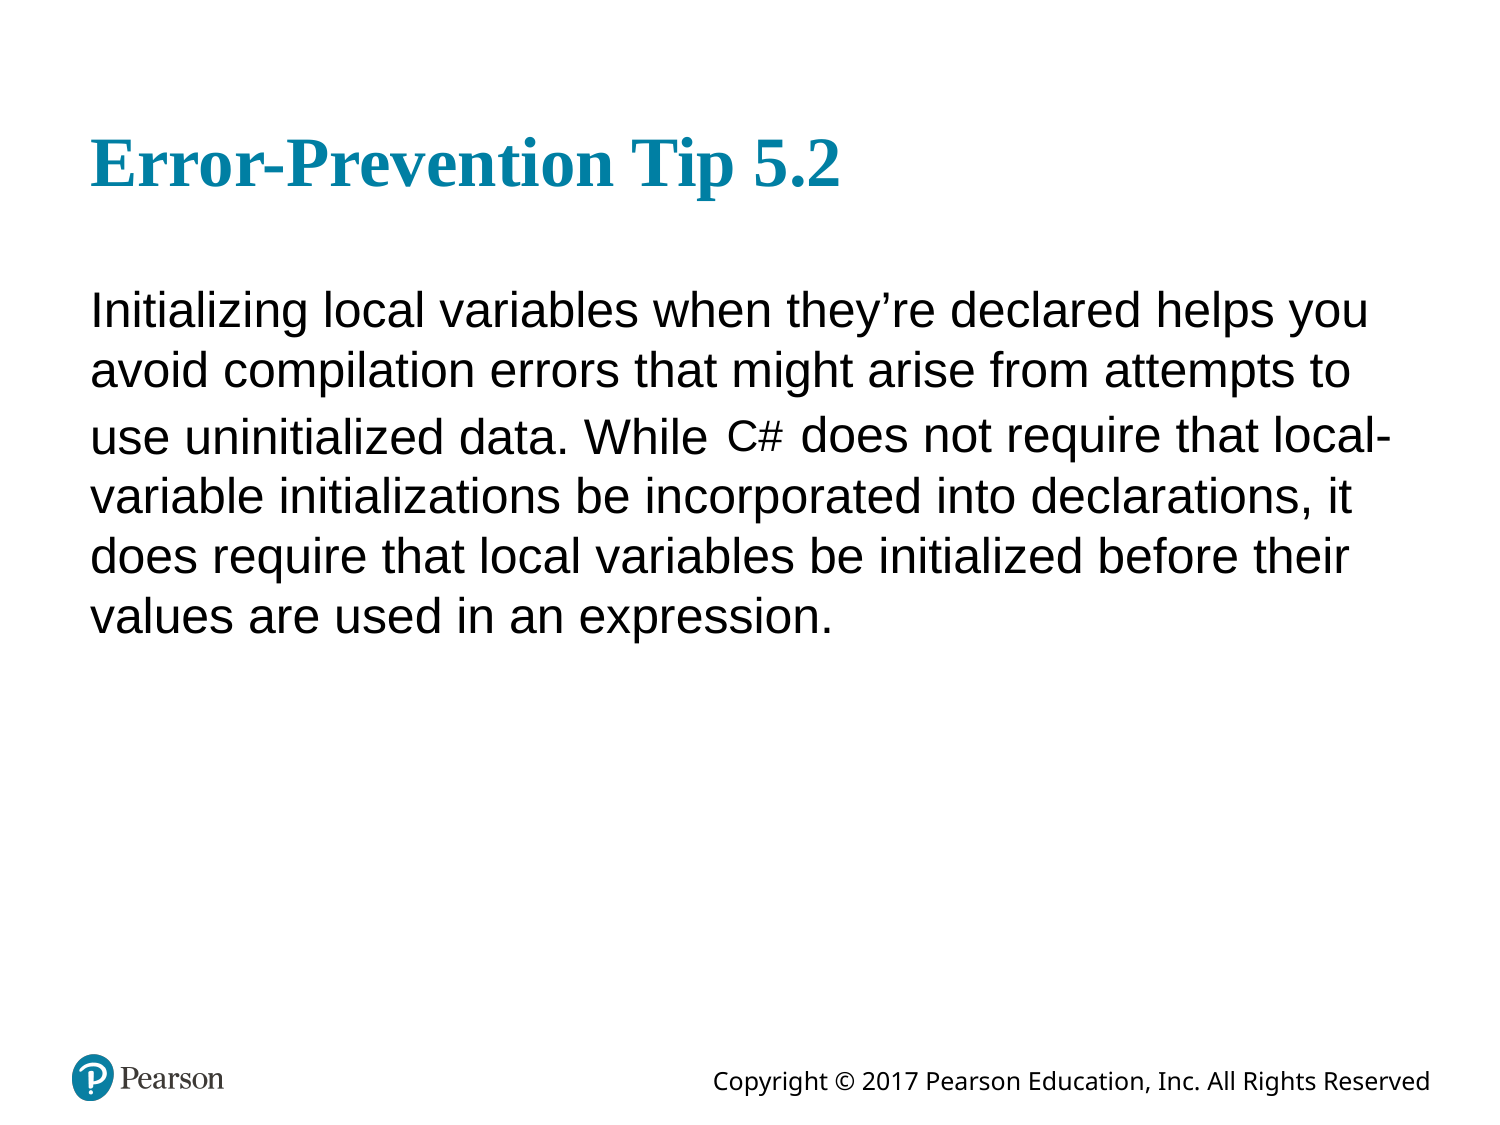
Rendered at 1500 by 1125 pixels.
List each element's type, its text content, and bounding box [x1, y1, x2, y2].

picture [72, 1087, 83, 1101]
picture [72, 1054, 88, 1070]
list does not require that local- [785, 387, 1416, 448]
list Initializing local variables when they’re declared helps you avoid compilation errors that might arise from attempts to [75, 262, 1425, 398]
list variable initializations be incorporated into declarations, it does require that local variables be initialized before their values are used in an expression. [75, 448, 1425, 641]
picture [98, 1054, 224, 1101]
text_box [721, 410, 792, 463]
title Error-Prevention Tip 5.2 [75, 35, 1425, 216]
picture [80, 1063, 106, 1088]
list use uninitialized data. While [75, 389, 727, 448]
